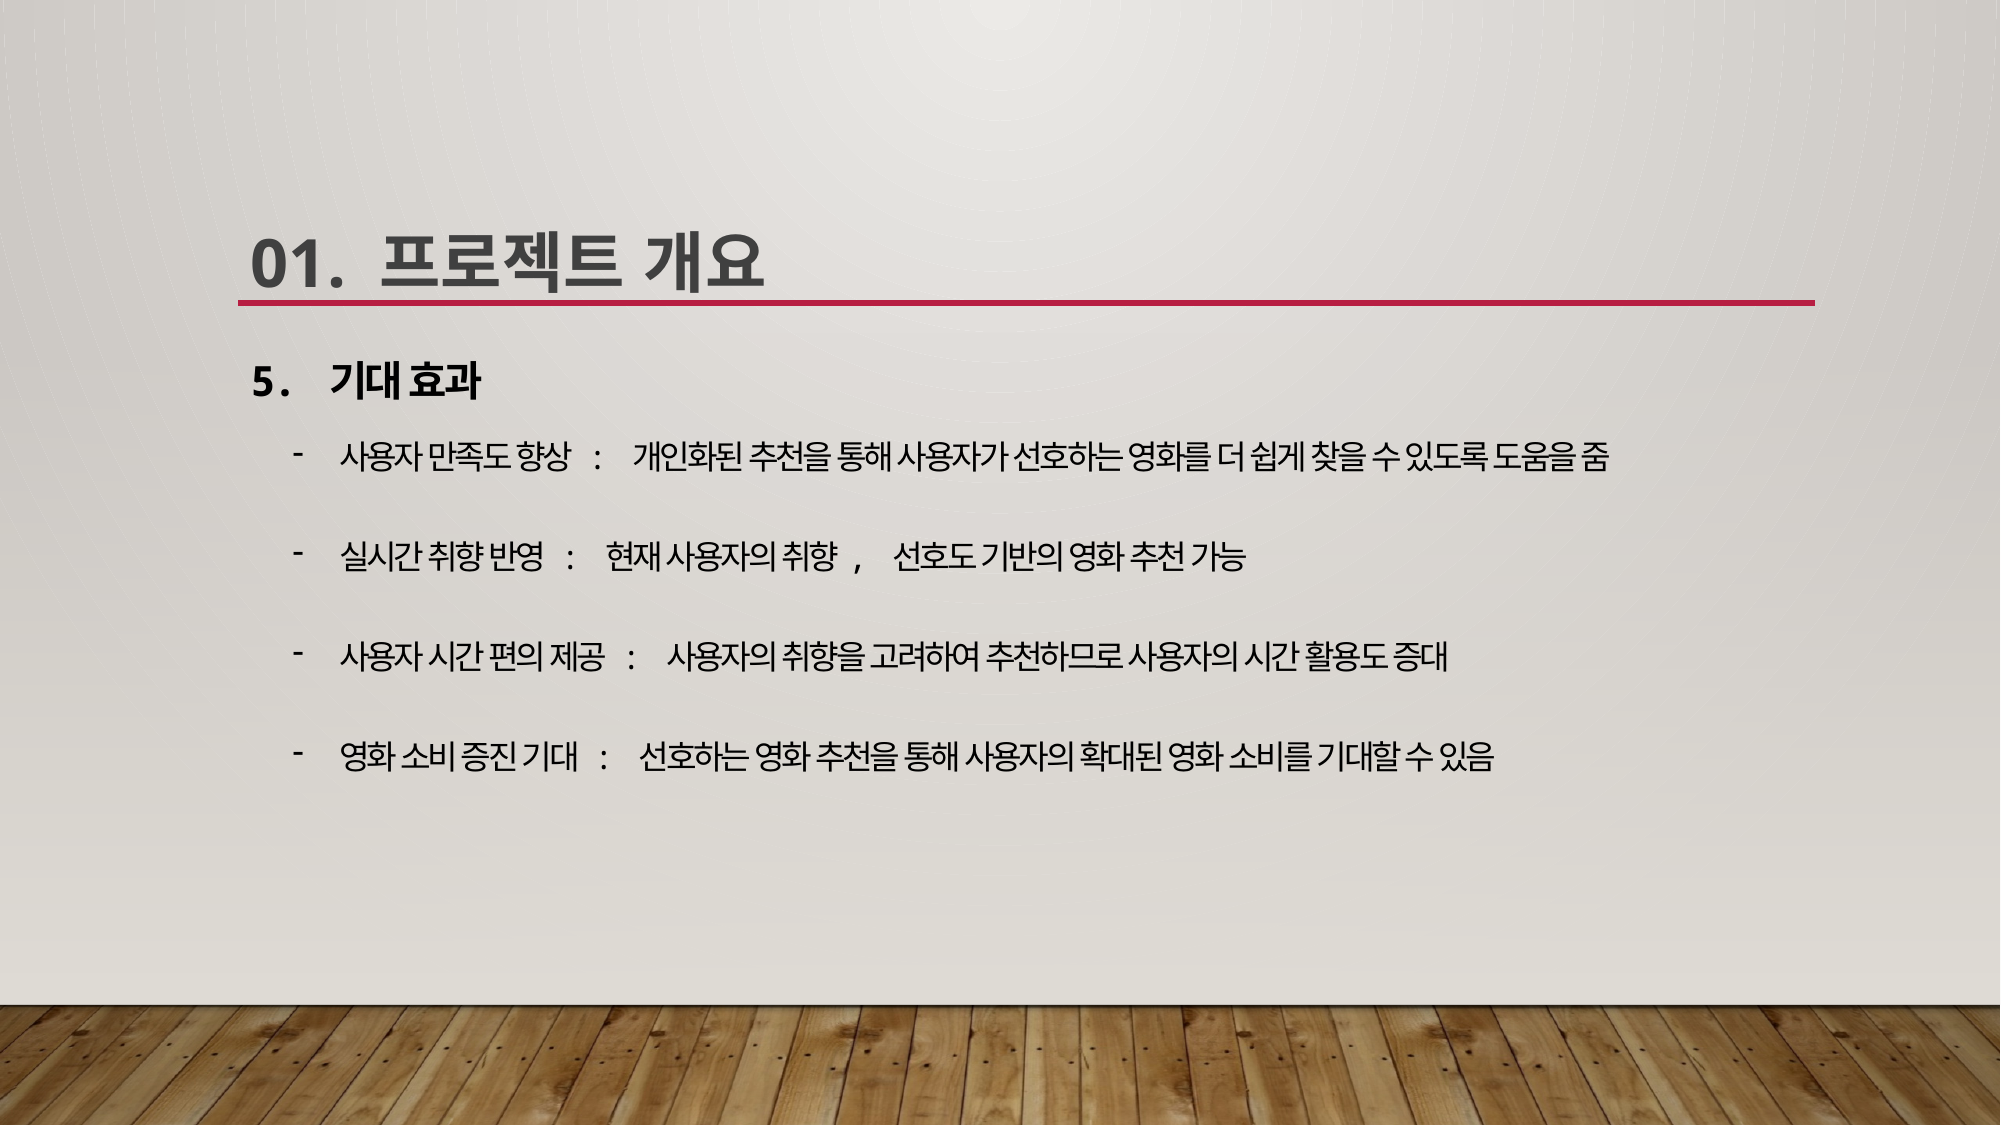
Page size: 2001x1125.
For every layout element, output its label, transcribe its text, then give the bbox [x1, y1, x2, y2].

text_box 5. 기대 효과 [235, 347, 277, 413]
text_box 사용자 만족도 향상 : 개인화된 추천을 통해 사용자가 선호하는 영화를 더 쉽게 찾을 수 있도록 도움을 줌 실시간 취향 반영 : 현재 사용자의 취향, 선호도 기반의 영화 추천 가능 사용자 시간 편의 제공 : 사용자의 취향을 고려하여 추천하므로 사용자의 시간 활용도 증대 영화 소비 증진 기대 : 선호하는 영화 추천을 통해 사용자의 확대된 영화 소비를 기대할 수 있음 [277, 329, 1902, 943]
picture [0, 1005, 2000, 1125]
text_box 01. 프로젝트 개요 [235, 221, 839, 302]
